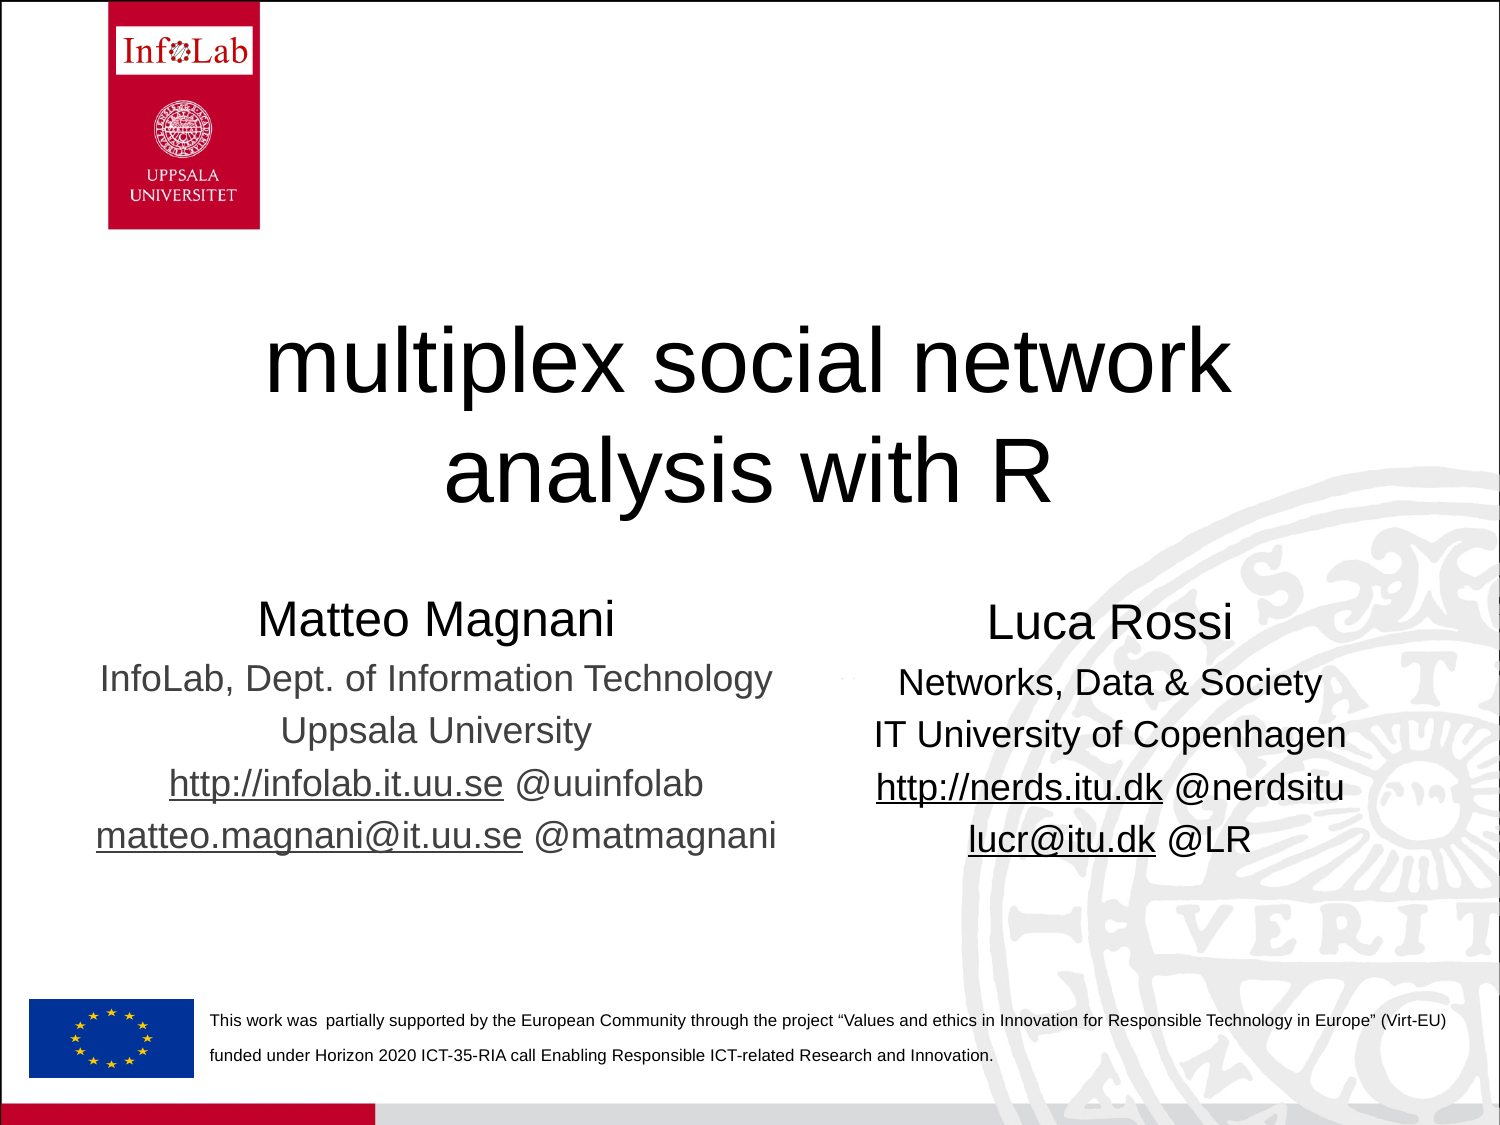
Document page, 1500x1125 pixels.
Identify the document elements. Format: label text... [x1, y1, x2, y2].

title multiplex social network analysis with R [112, 290, 1388, 532]
picture [0, 0, 1500, 1125]
text_box This work was partially supported by the European Community through the project “Values and ethics in Innovation for Responsible Technology in Europe” (Virt-EU) funded under Horizon 2020 ICT-35-RIA call Enabling Responsible ICT-related Research and Innovation. [194, 998, 1471, 1084]
subtitle Matteo Magnani InfoLab, Dept. of Information Technology Uppsala University http://infolab.it.uu.se @uuinfolab matteo.magnani@it.uu.se @matmagnani [0, 578, 962, 867]
text_box Luca Rossi Networks, Data & Society IT University of Copenhagen http://nerds.itu.dk @nerdsitu lucr@itu.dk @LR [809, 582, 1412, 870]
